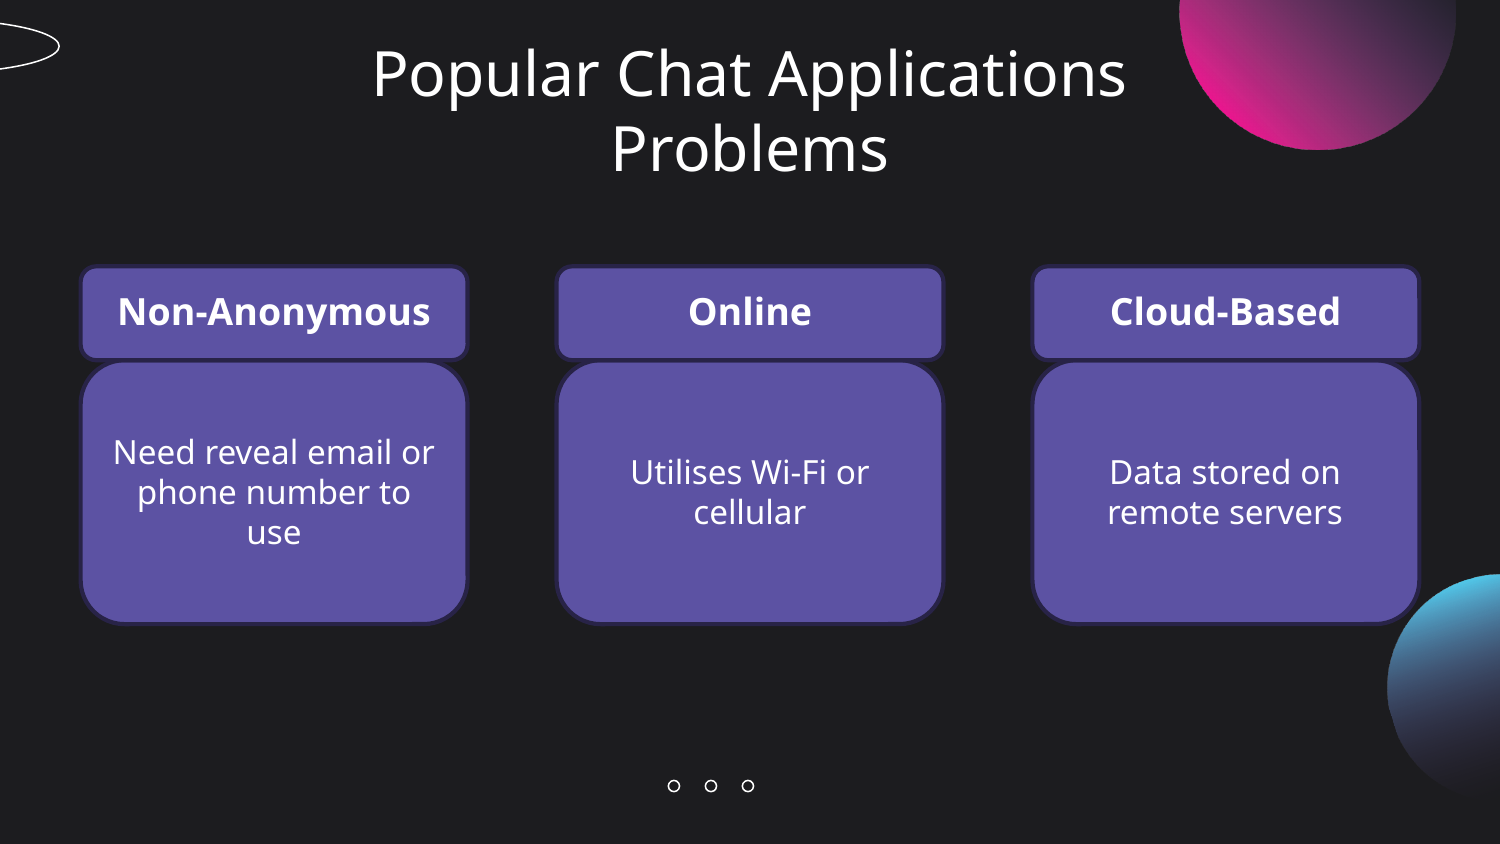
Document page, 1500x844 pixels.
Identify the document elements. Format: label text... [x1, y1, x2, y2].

text_box [554, 264, 946, 363]
text_box Cloud-Based [1032, 280, 1420, 341]
text_box Non-Anonymous [80, 280, 468, 341]
title Popular Chat Applications Problems [118, 19, 1382, 114]
text_box Need reveal email or phone number to use [90, 423, 458, 559]
text_box [554, 363, 946, 627]
text_box Utilises Wi-Fi or cellular [566, 444, 934, 539]
text_box [1030, 363, 1422, 627]
picture [1179, 0, 1456, 150]
text_box [78, 363, 470, 627]
text_box Online [556, 280, 944, 341]
picture [1364, 569, 1500, 830]
text_box [78, 264, 470, 363]
text_box Data stored on remote servers [1041, 444, 1409, 539]
text_box [1030, 264, 1422, 363]
